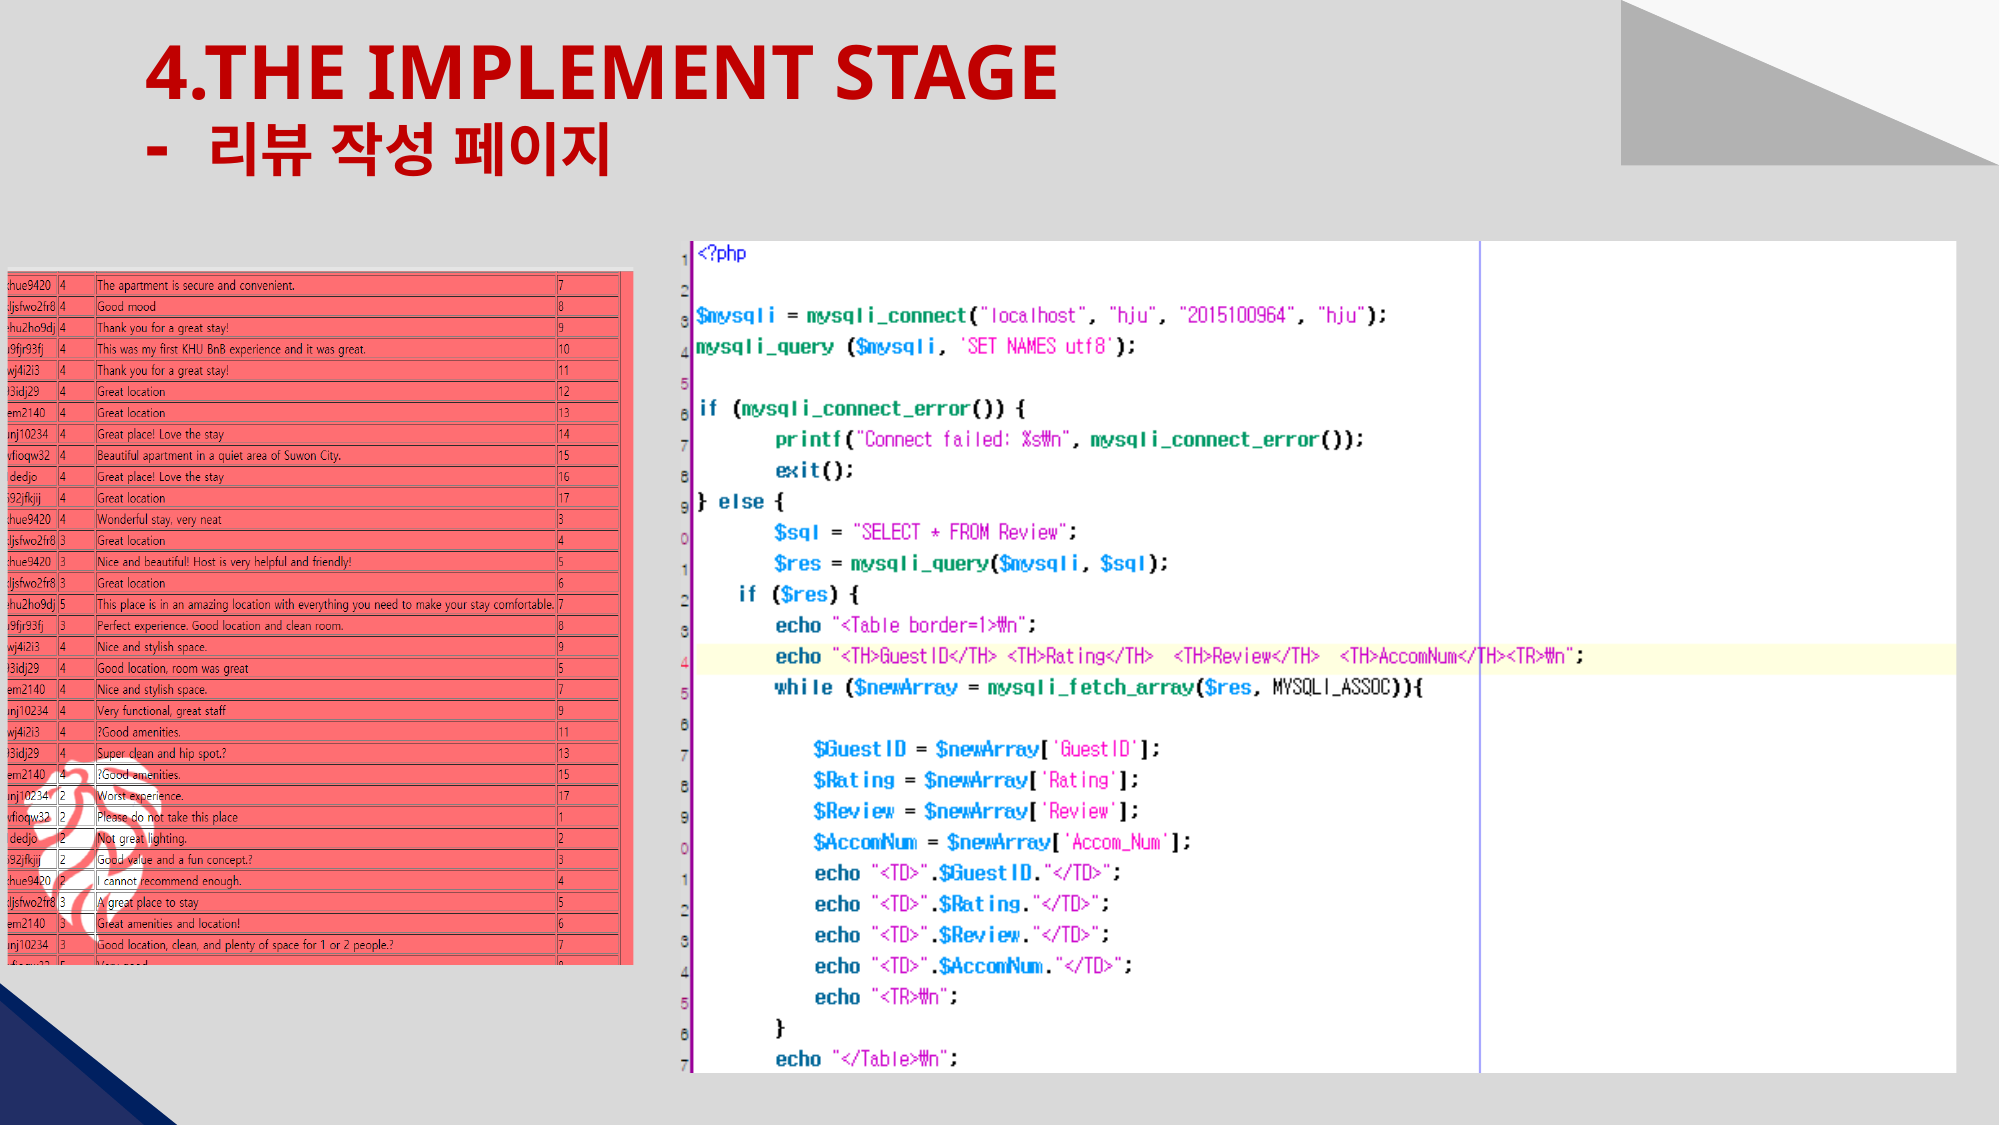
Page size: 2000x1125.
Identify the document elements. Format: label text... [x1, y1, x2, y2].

picture [680, 240, 1957, 1074]
title 4.The implement stage - 리뷰 작성 페이지 [125, 0, 1236, 197]
text_box [1620, 0, 2000, 167]
text_box [1626, 0, 2000, 164]
picture [7, 266, 634, 965]
